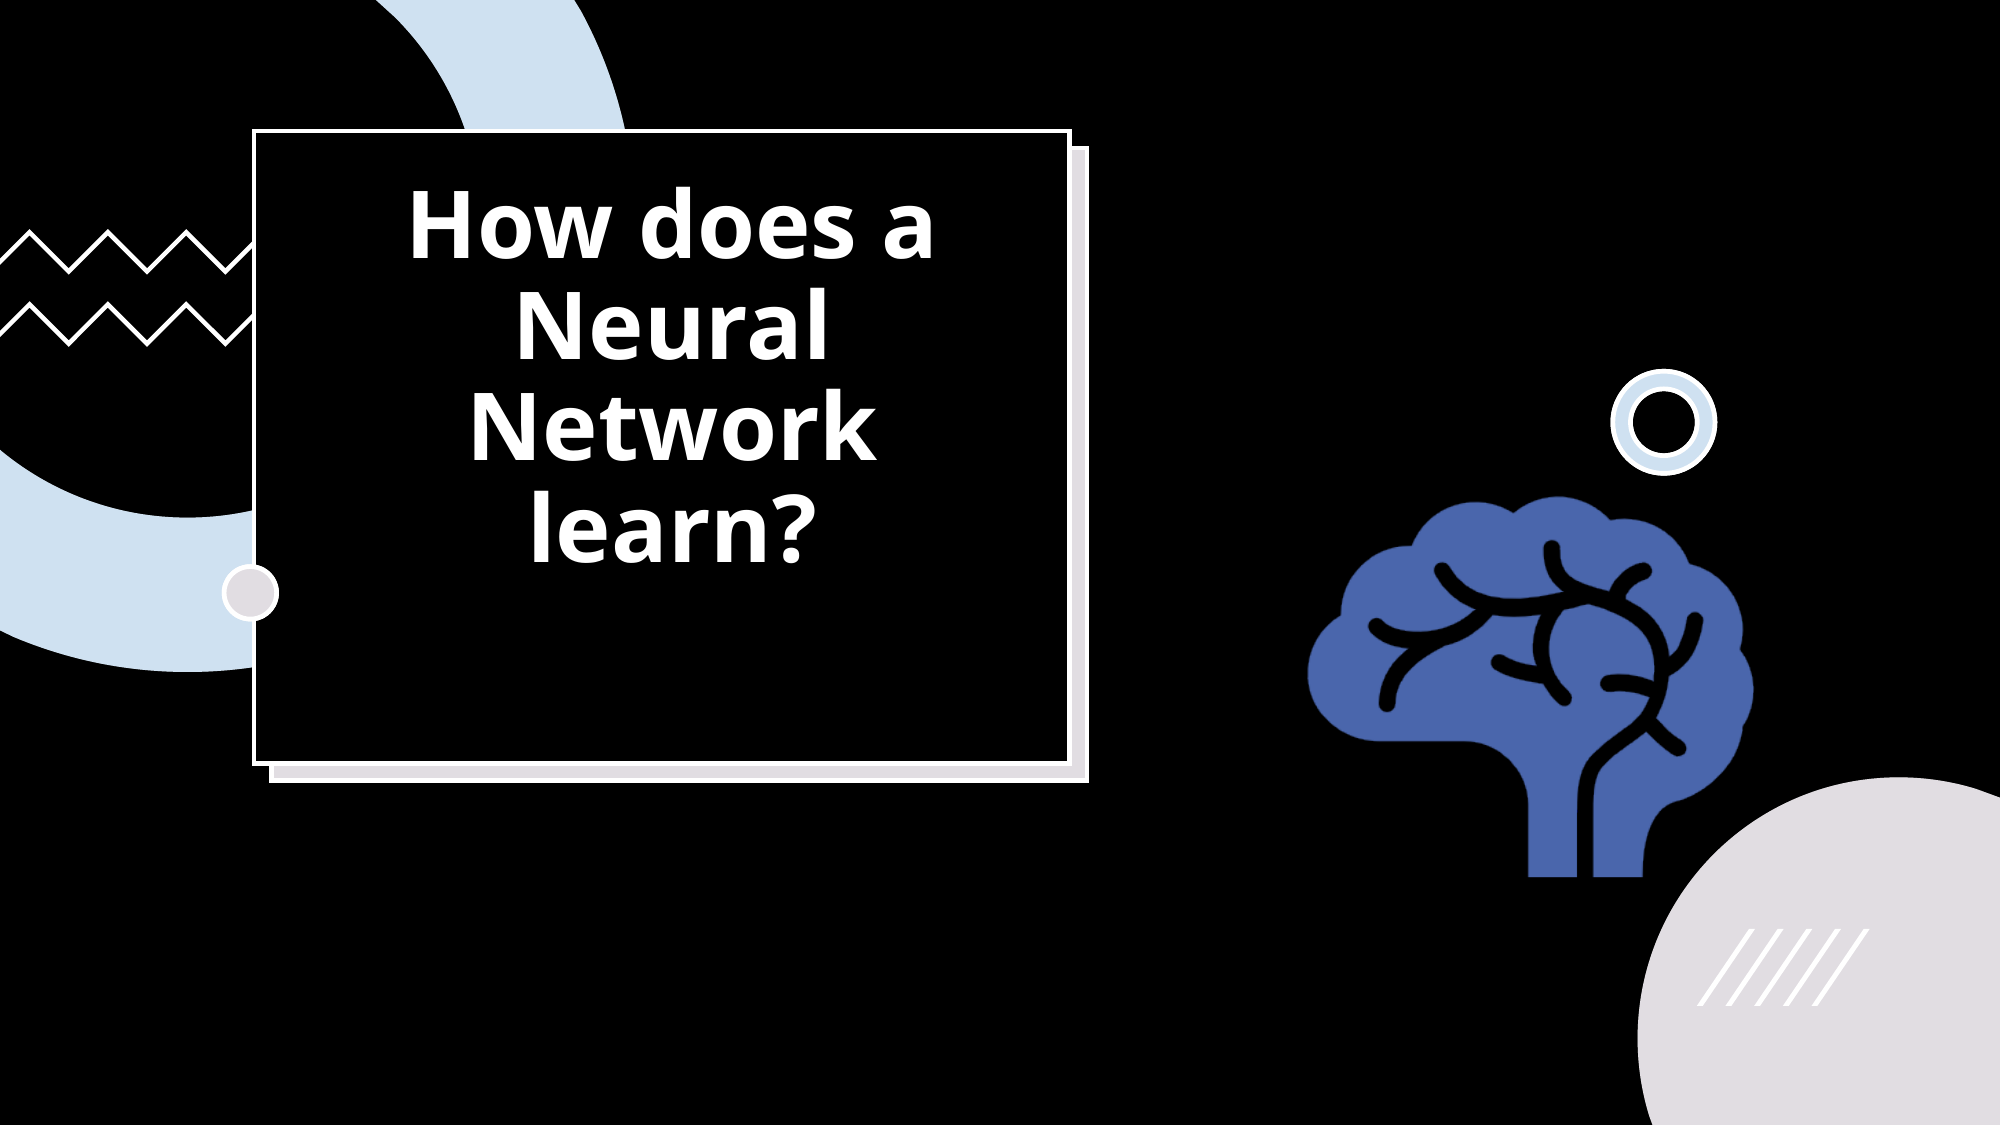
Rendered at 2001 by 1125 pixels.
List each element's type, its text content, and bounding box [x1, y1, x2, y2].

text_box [1696, 928, 1870, 1006]
title How does a Neural Network learn? [329, 167, 1016, 590]
text_box [0, 0, 2000, 1125]
picture [1266, 423, 1795, 952]
text_box [1636, 776, 2000, 1125]
text_box [374, 0, 627, 130]
text_box [271, 147, 1088, 781]
text_box [0, 229, 253, 275]
text_box [0, 448, 253, 674]
text_box [1611, 370, 1716, 423]
text_box [253, 130, 1070, 764]
text_box [223, 565, 278, 621]
text_box [0, 301, 253, 347]
